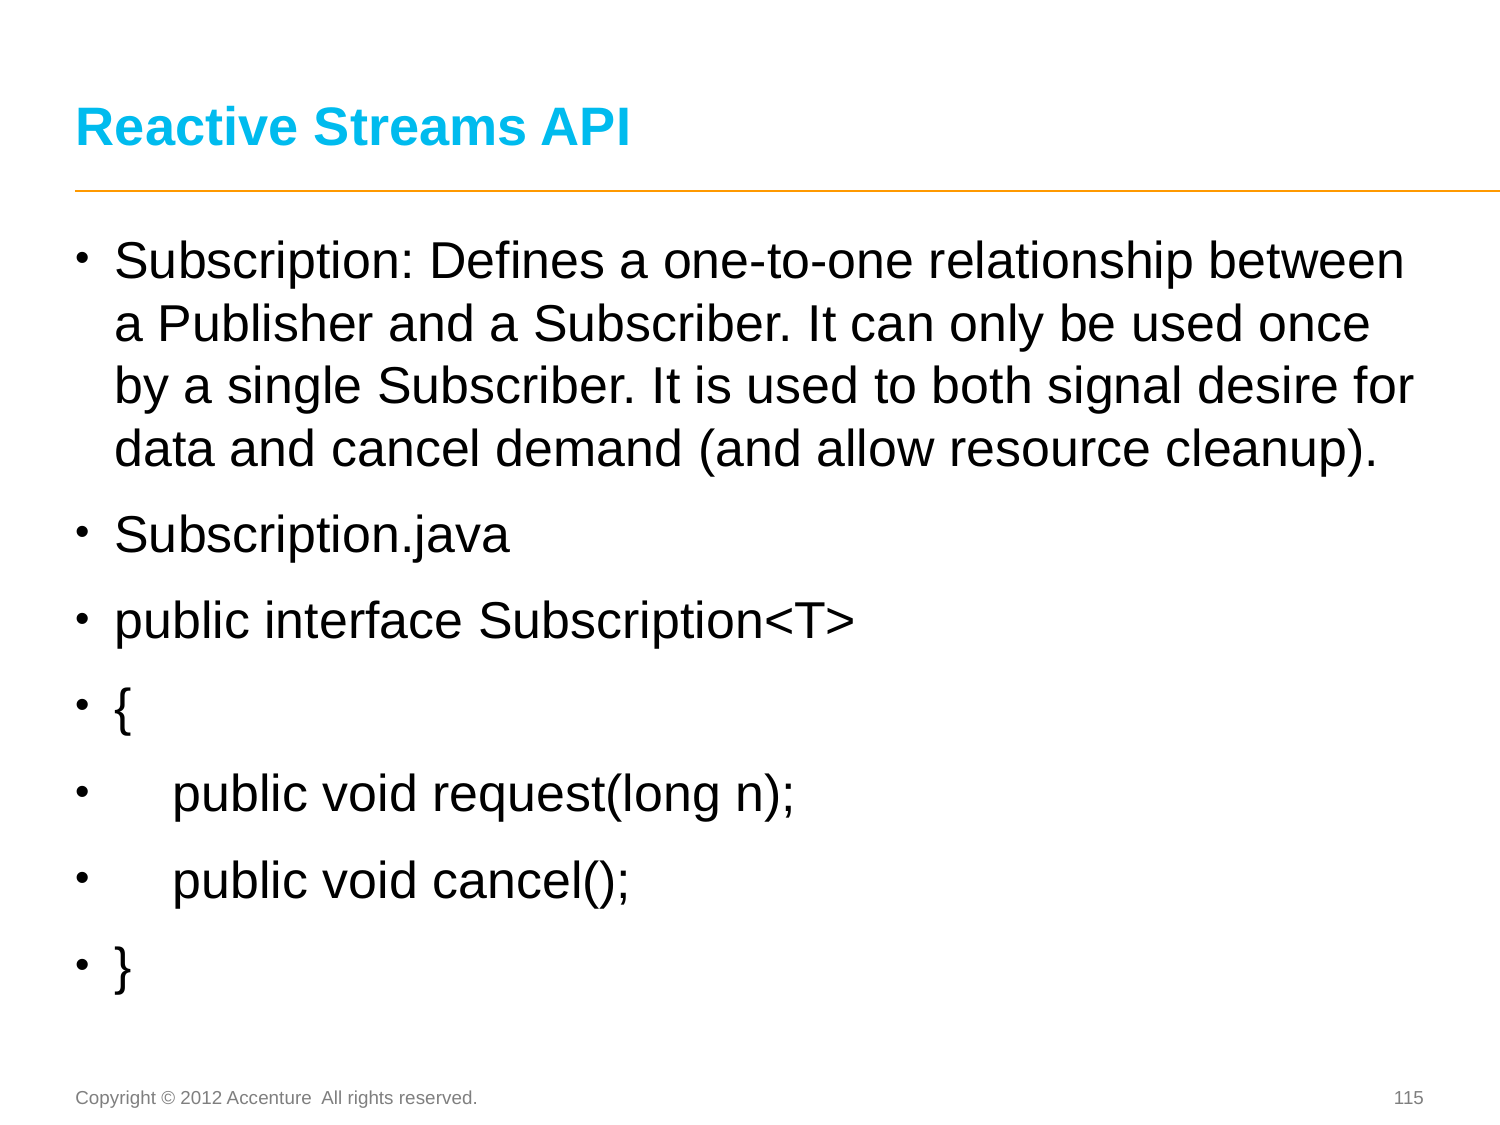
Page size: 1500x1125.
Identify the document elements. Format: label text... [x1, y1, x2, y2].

title Reactive Streams API [75, 27, 1422, 157]
list Subscription: Defines a one-to-one relationship between a Publisher and a Subscriber. It can only be used once by a single Subscriber. It is used to both signal desire for data and cancel demand (and allow resource cleanup). Subscription.java public interface Subscription<T> { public void request(long n); public void cancel(); } [75, 226, 1425, 1018]
